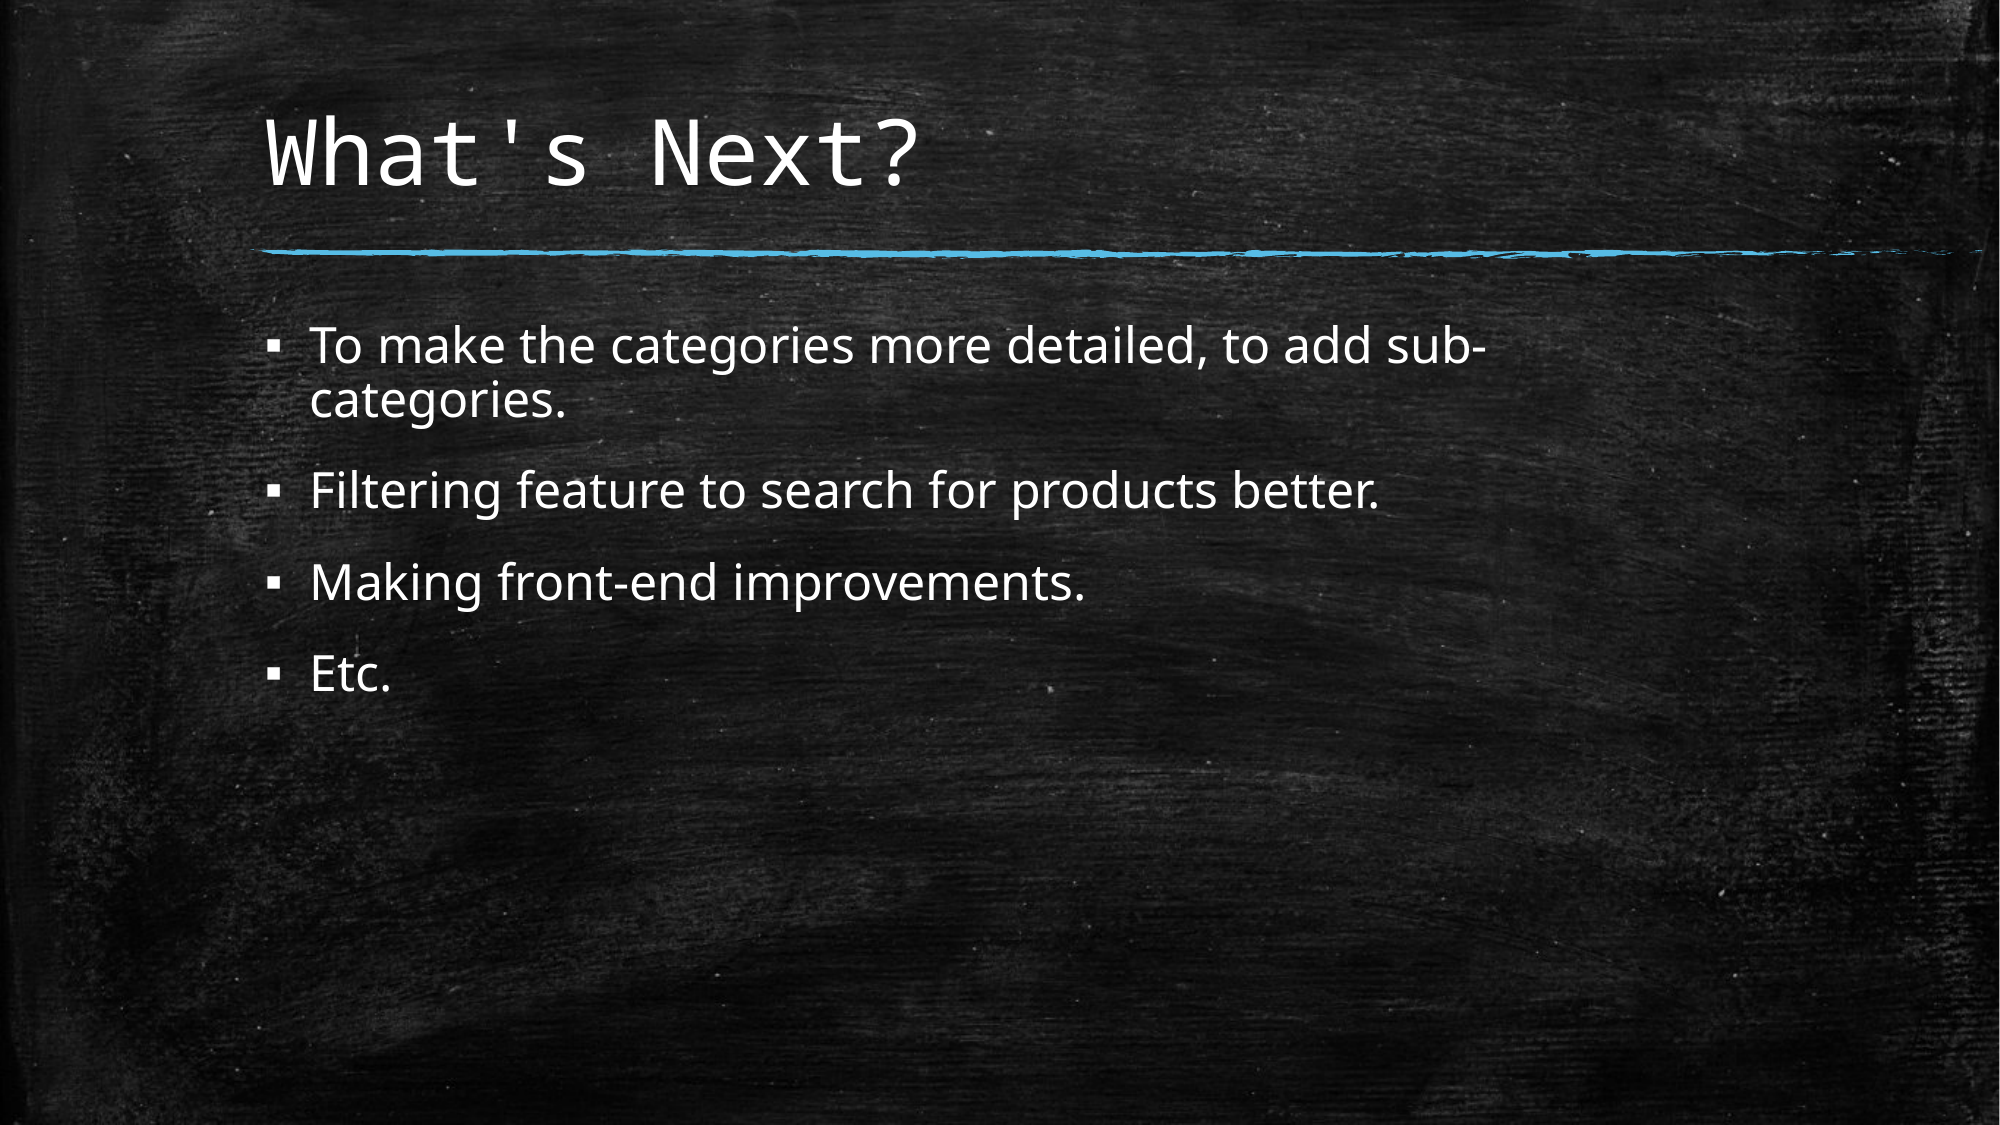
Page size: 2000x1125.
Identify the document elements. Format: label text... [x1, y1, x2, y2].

list To make the categories more detailed, to add sub-categories. Filtering feature to search for products better. Making front-end improvements. Etc. [249, 312, 1750, 1013]
title What's Next? [249, 45, 1750, 213]
